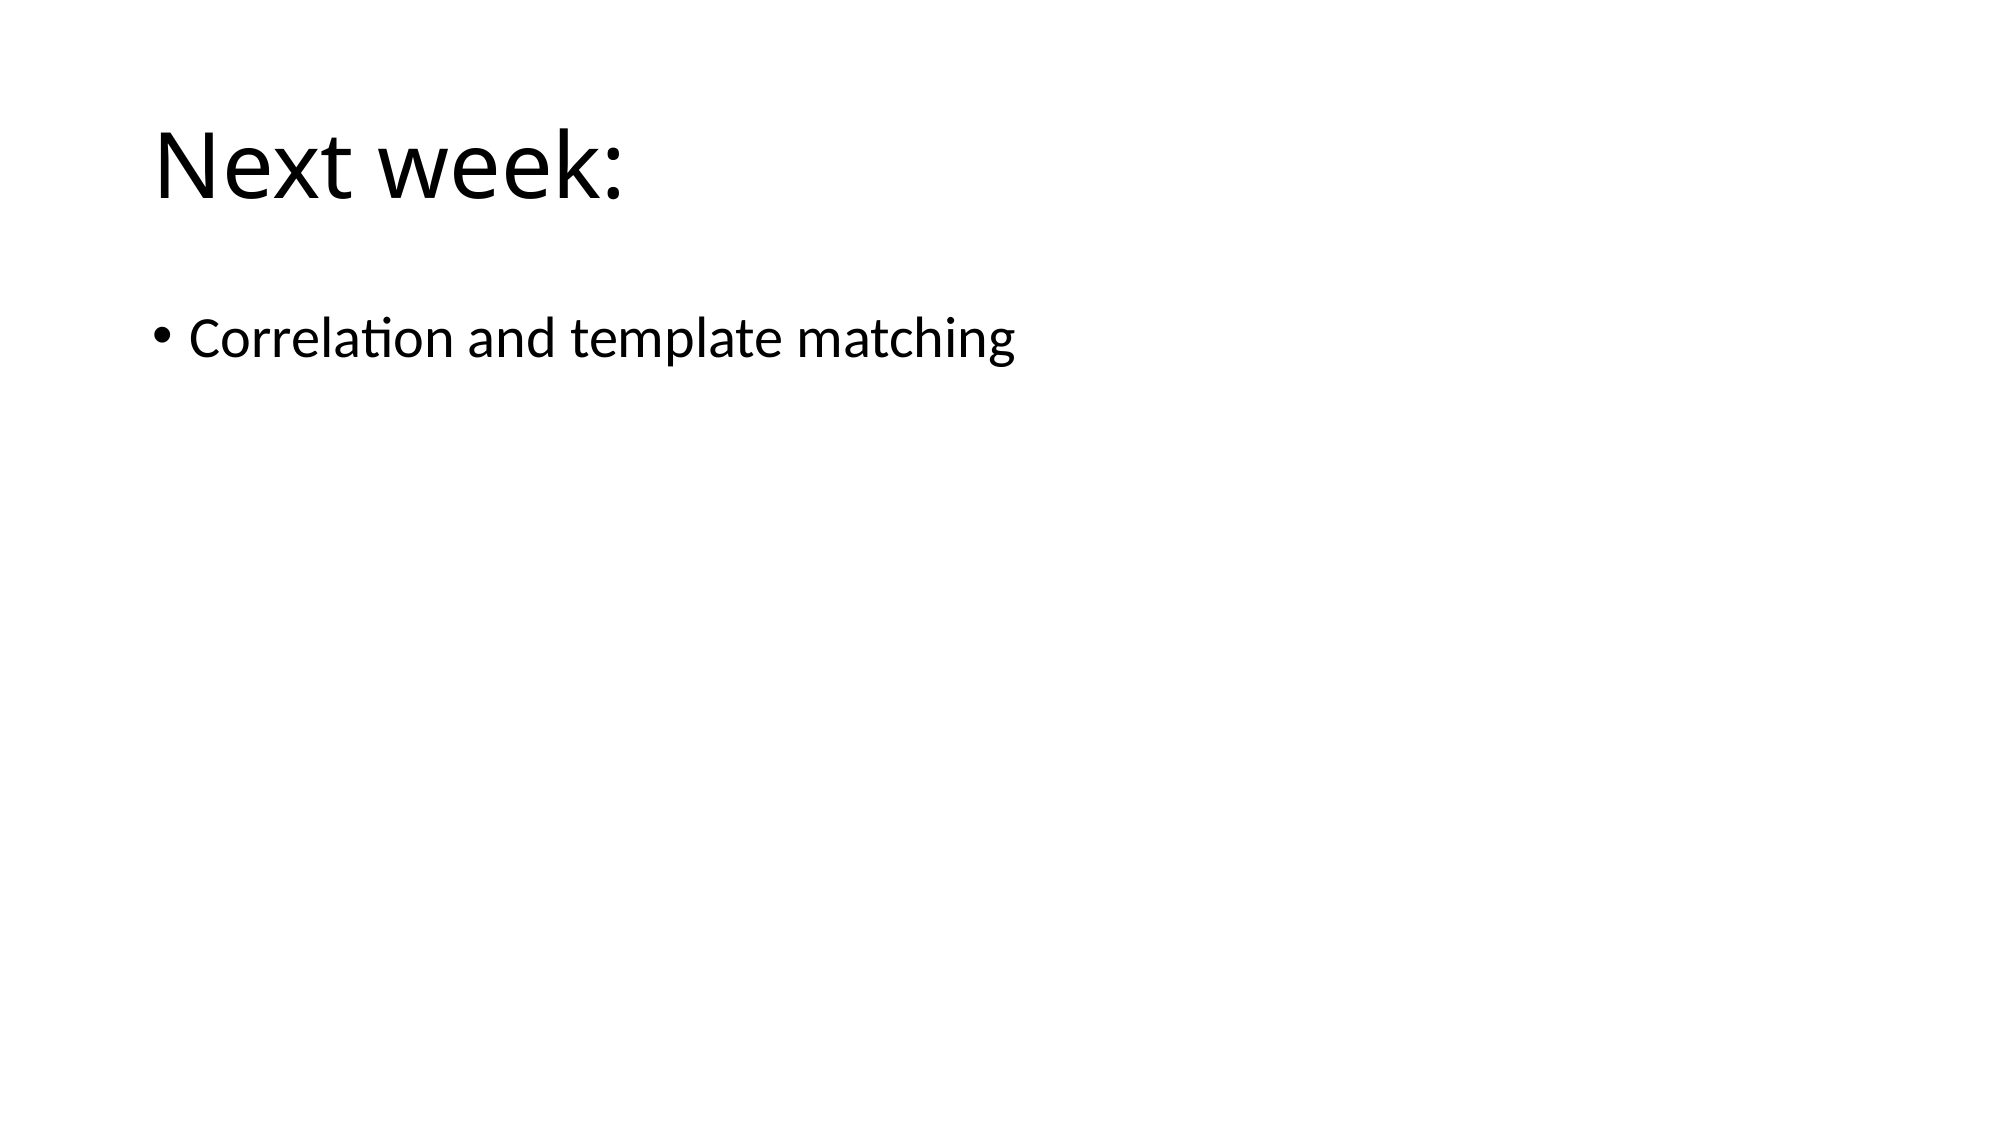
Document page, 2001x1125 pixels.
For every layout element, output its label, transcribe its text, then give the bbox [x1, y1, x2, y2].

title Next week: [137, 59, 1863, 278]
list Correlation and template matching [137, 299, 1863, 1014]
